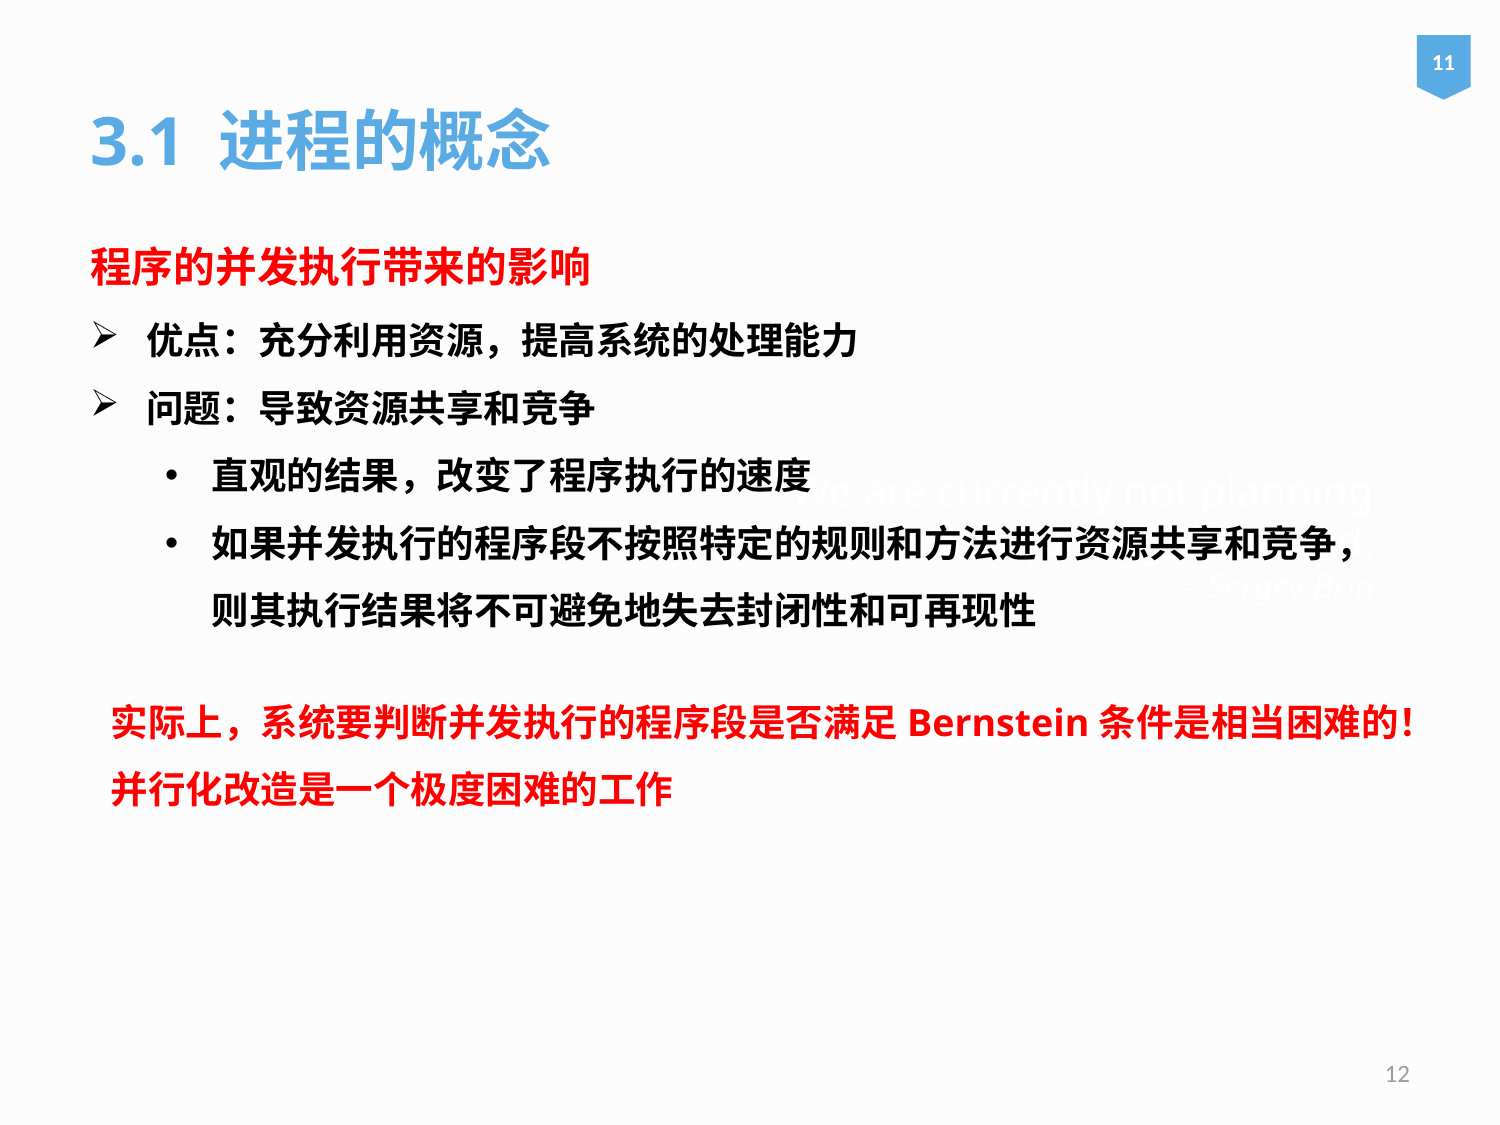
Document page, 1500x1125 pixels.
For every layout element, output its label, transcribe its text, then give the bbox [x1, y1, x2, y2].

text_box 实际上，系统要判断并发执行的程序段是否满足Bernstein条件是相当困难的！ 并行化改造是一个极度困难的工作 [95, 668, 1451, 819]
text_box 优点：充分利用资源，提高系统的处理能力 问题：导致资源共享和竞争 直观的结果，改变了程序执行的速度 如果并发执行的程序段不按照特定的规则和方法进行资源共享和竞争，则其执行结果将不可避免地失去封闭性和可再现性 [74, 287, 1417, 669]
text_box 3.1 进程的概念 [74, 45, 1425, 233]
text_box 11 [1414, 33, 1473, 102]
slide_number 12 [1074, 1042, 1425, 1103]
text_box 程序的并发执行带来的影响 [74, 208, 1387, 287]
